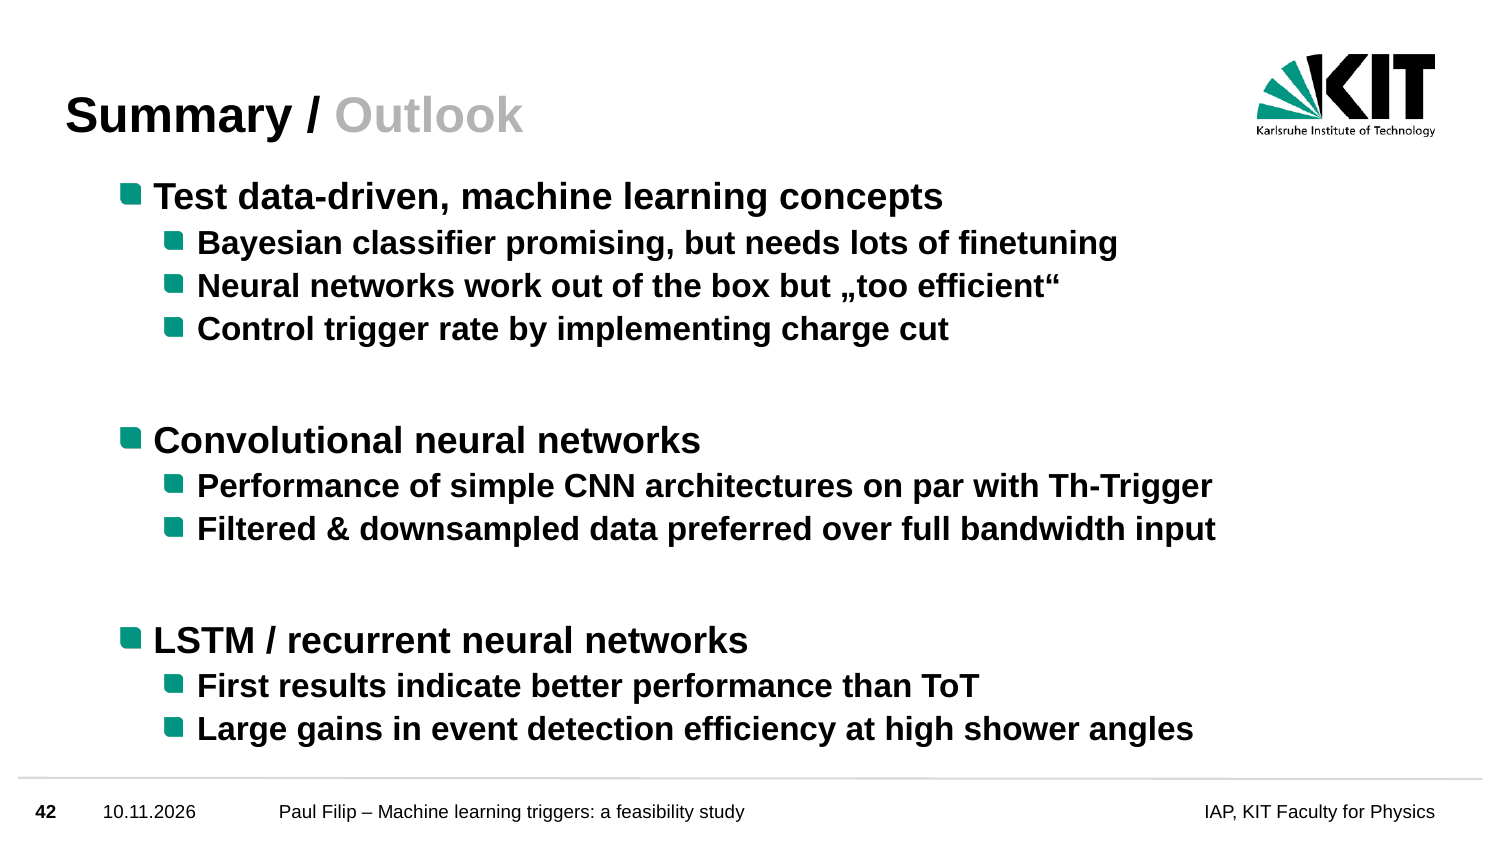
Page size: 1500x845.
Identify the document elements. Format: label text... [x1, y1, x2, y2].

picture [164, 517, 183, 539]
picture [164, 674, 183, 695]
picture [164, 717, 183, 739]
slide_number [102, 778, 272, 844]
picture [164, 317, 183, 339]
picture [120, 427, 141, 451]
picture [164, 474, 183, 495]
picture [1257, 54, 1435, 137]
title Summary / Outlook [64, 48, 1192, 144]
list Test data-driven, machine learning concepts Bayesian classifier promising, but needs lots of finetuning Neural networks work out of the box but „too efficient“ Control trigger rate by implementing charge cut Convolutional neural networks Performance of simple CNN architectures on par with Th-Trigger Filtered & downsampled data preferred over full bandwidth input LSTM / recurrent neural networks First results indicate better performance than ToT Large gains in event detection efficiency at high shower angles [76, 177, 1424, 754]
picture [164, 274, 183, 295]
picture [120, 183, 141, 207]
text_box [331, 71, 542, 153]
picture [120, 627, 141, 651]
slide_number 42 [35, 778, 89, 844]
picture [164, 231, 183, 252]
